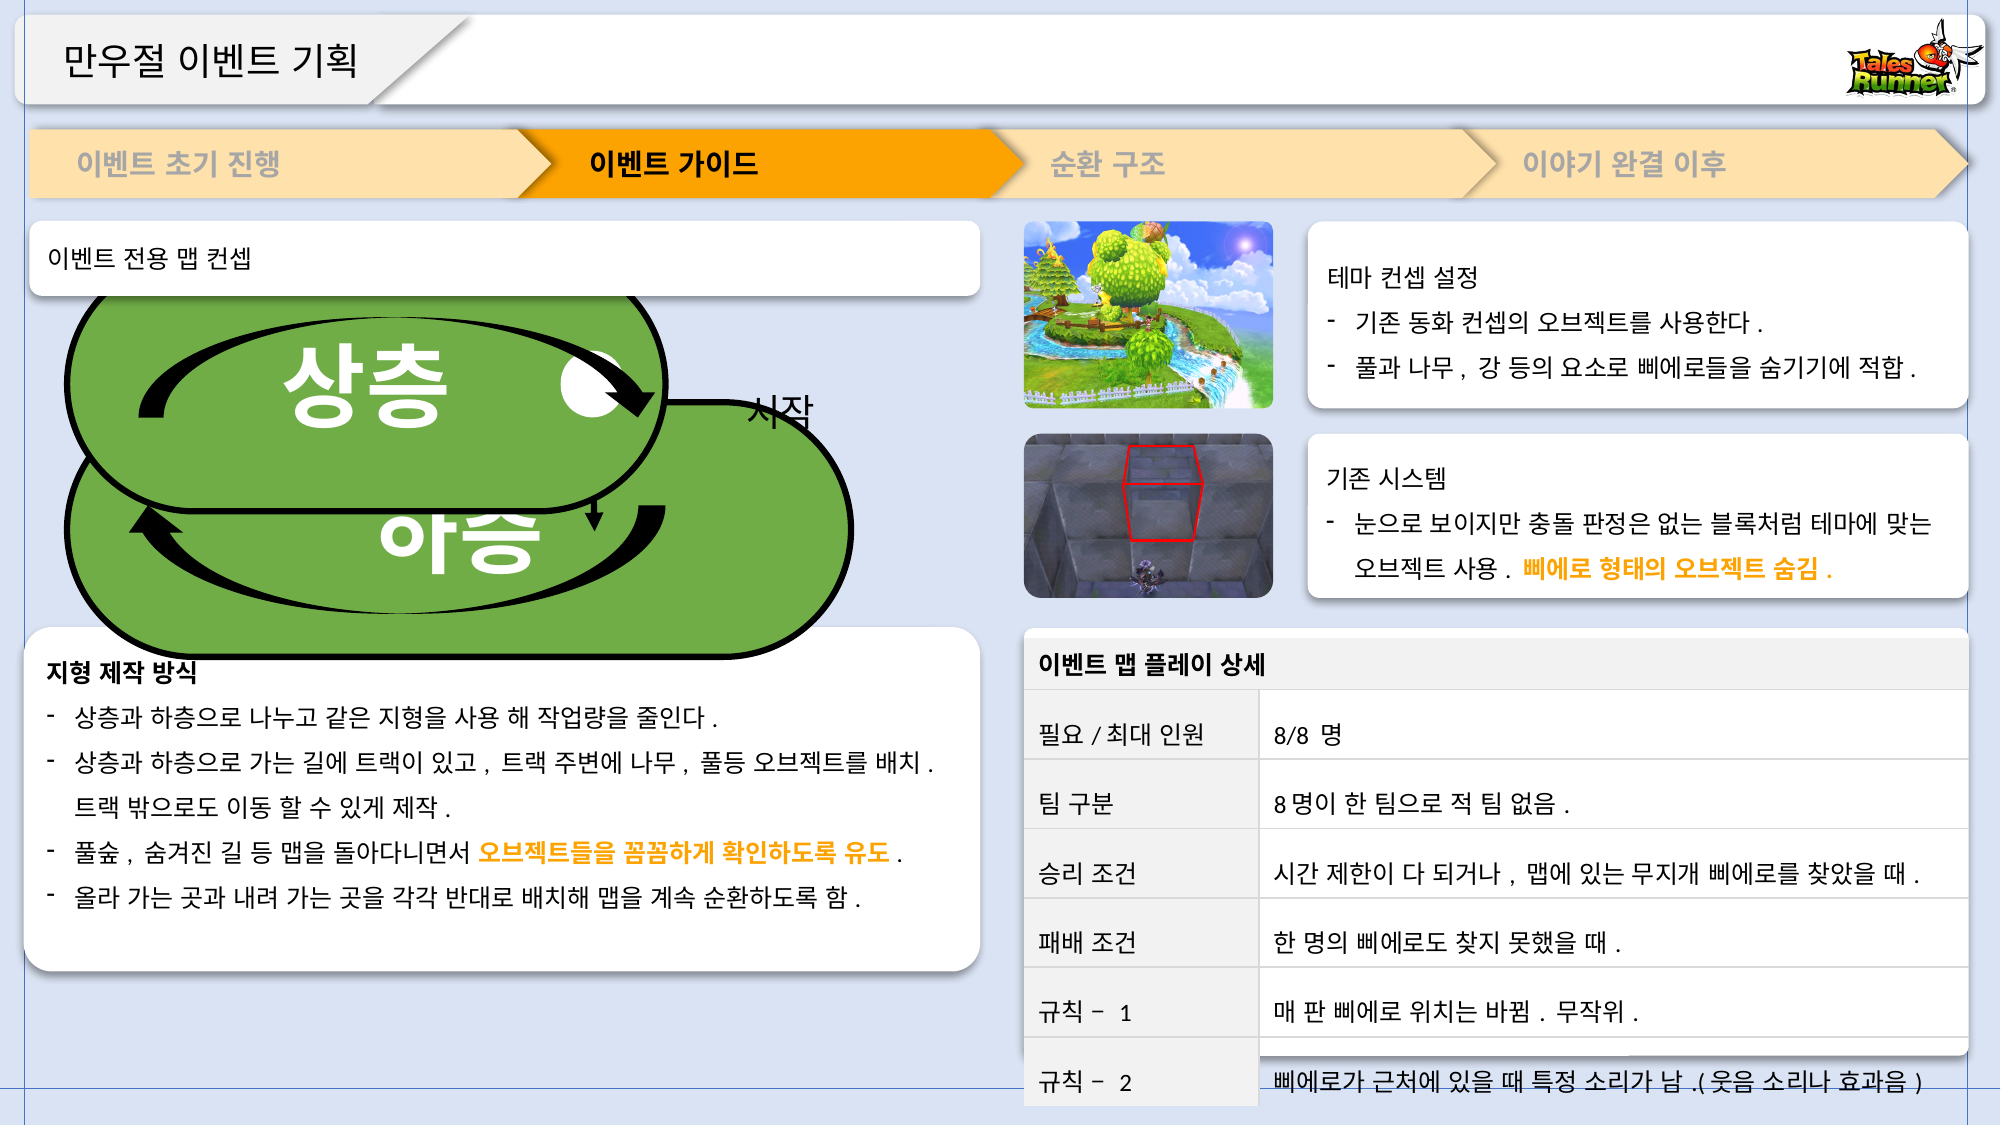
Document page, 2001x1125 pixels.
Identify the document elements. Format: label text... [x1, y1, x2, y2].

text_box 이벤트 전용 맵 컨셉 [28, 219, 982, 297]
table_cell 8/8 명 [1260, 690, 1969, 758]
picture [1023, 221, 1274, 409]
table_cell 한 명의 삐에로도 찾지 못했을 때. [1260, 899, 1969, 966]
table_cell 팀 구분 [1024, 760, 1258, 828]
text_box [29, 129, 1969, 198]
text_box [1023, 433, 1274, 598]
table_cell 매 판 삐에로 위치는 바뀜. 무작위. [1260, 968, 1969, 1036]
table_cell 패배 조건 [1024, 899, 1258, 966]
picture [1968, 17, 1984, 100]
table_cell 삐에로가 근처에 있을 때 특정 소리가 남.(웃음 소리나 효과음) [1260, 1038, 1969, 1106]
table_cell 시간 제한이 다 되거나, 맵에 있는 무지개 삐에로를 찾았을 때. [1260, 829, 1969, 897]
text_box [66, 256, 852, 657]
text_box 지형 제작 방식 상층과 하층으로 나누고 같은 지형을 사용 해 작업량을 줄인다. 상층과 하층으로 가는 길에 트랙이 있고, 트랙 주변에 나무, 풀등 오브젝트를 배치. 트랙 밖으로도 이동 할 수 있게 제작. 풀숲, 숨겨진 길 등 맵을 돌아다니면서 오브젝트들을 꼼꼼하게 확인하도록 유도. 올라 가는 곳과 내려 가는 곳을 각각 반대로 배치해 맵을 계속 순환하도록 함. [22, 625, 982, 973]
text_box [1022, 627, 1970, 1052]
table_cell 필요/최대 인원 [1024, 690, 1258, 758]
text_box 테마 컨셉 설정 기존 동화 컨셉의 오브젝트를 사용한다. 풀과 나무, 강 등의 요소로 삐에로들을 숨기기에 적합. [1306, 220, 1970, 410]
text_box 기존 시스템 눈으로 보이지만 충돌 판정은 없는 블록처럼 테마에 맞는 오브젝트 사용. 삐에로 형태의 오브젝트 숨김. [1306, 432, 1970, 600]
table_cell 규칙 – 1 [1024, 968, 1258, 1036]
table_cell 규칙 – 2 [1024, 1038, 1258, 1106]
table_header 이벤트 맵 플레이 상세 [1024, 638, 1969, 689]
table_cell 8명이 한 팀으로 적 팀 없음. [1260, 760, 1969, 828]
picture [1845, 17, 1967, 100]
table_cell 승리 조건 [1024, 829, 1258, 897]
